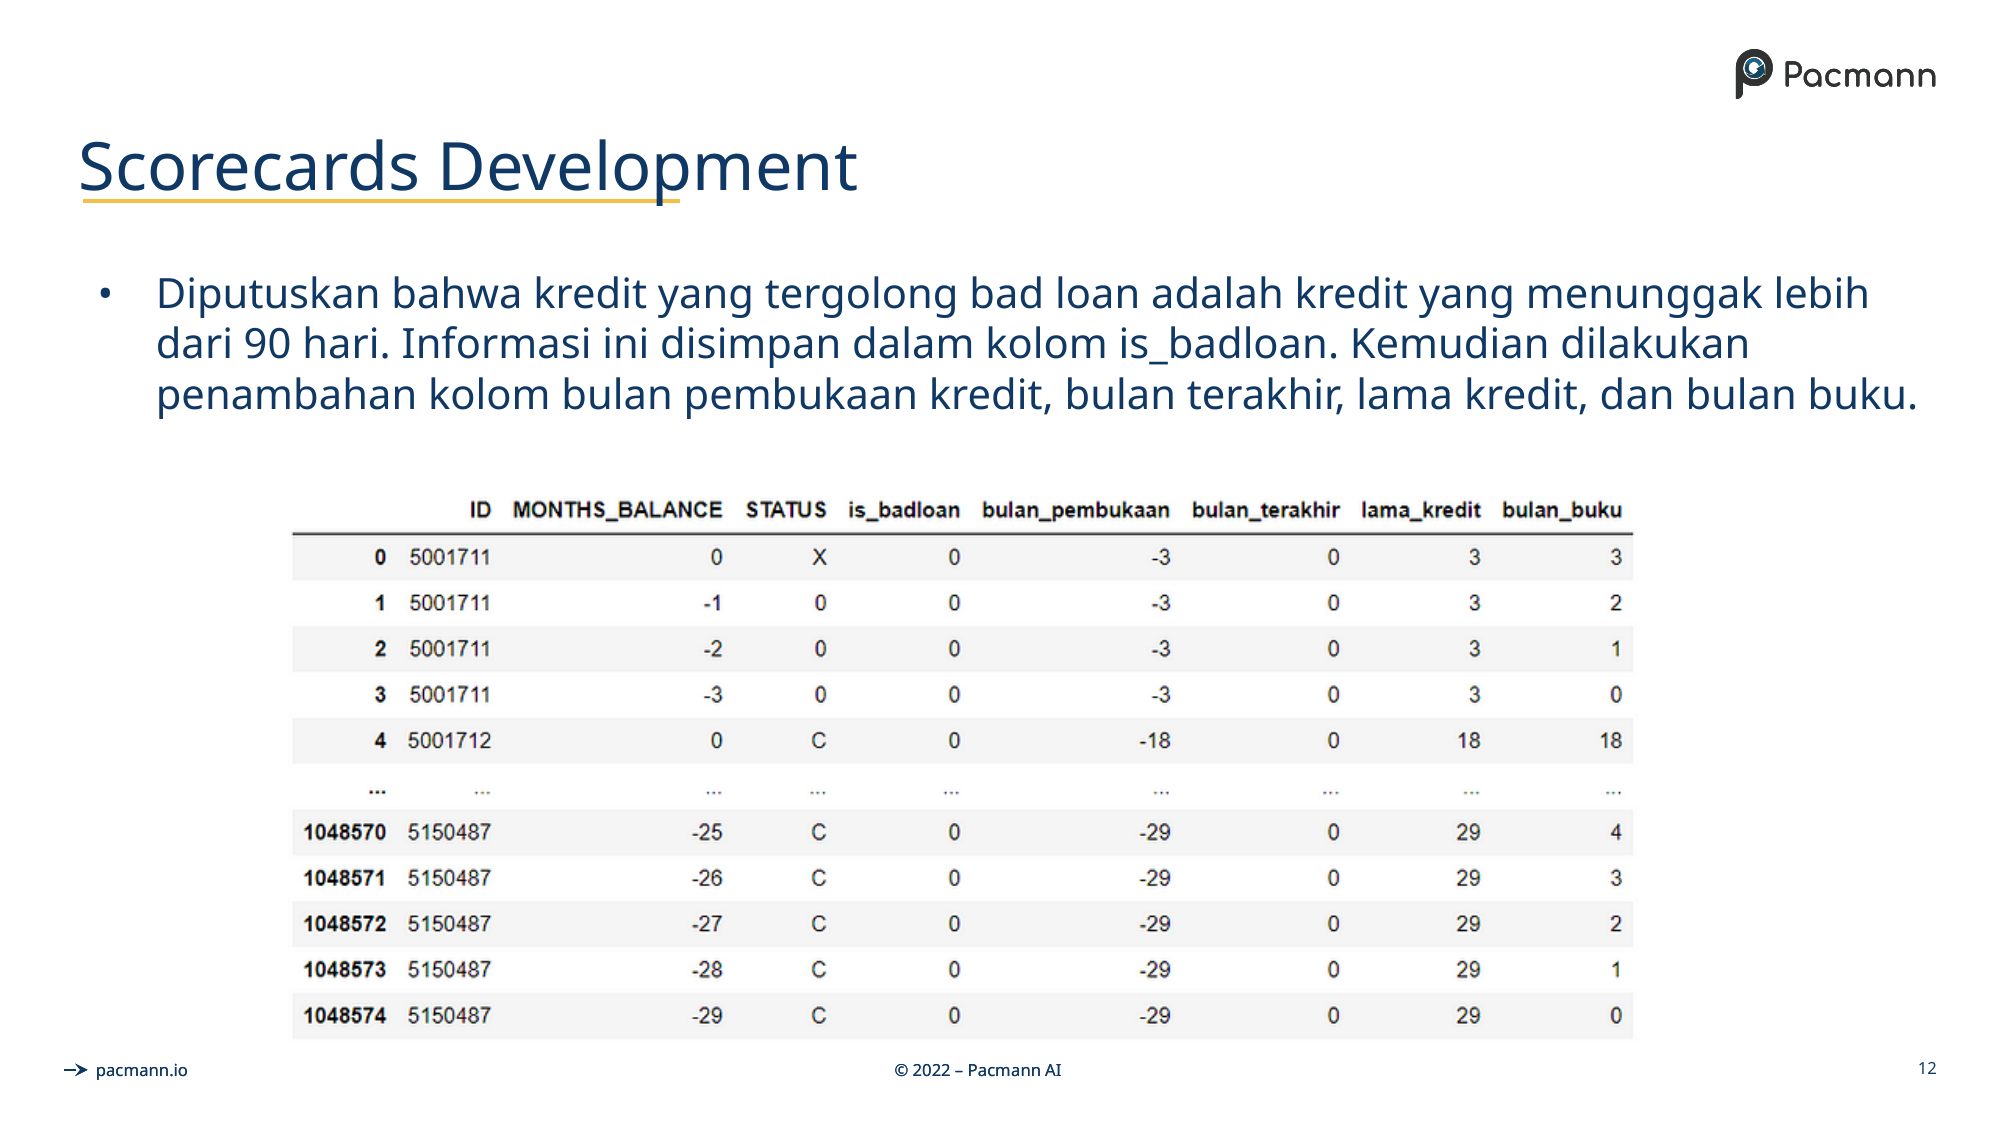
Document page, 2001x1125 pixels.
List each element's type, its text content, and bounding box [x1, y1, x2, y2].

picture [286, 476, 1655, 1053]
text_box Diputuskan bahwa kredit yang tergolong bad loan adalah kredit yang menunggak lebih dari 90 hari. Informasi ini disimpan dalam kolom is_badloan. Kemudian dilakukan penambahan kolom bulan pembukaan kredit, bulan terakhir, lama kredit, dan bulan buku. [65, 259, 1934, 475]
picture [1707, 36, 1966, 112]
title Scorecards Development [63, 59, 1935, 278]
